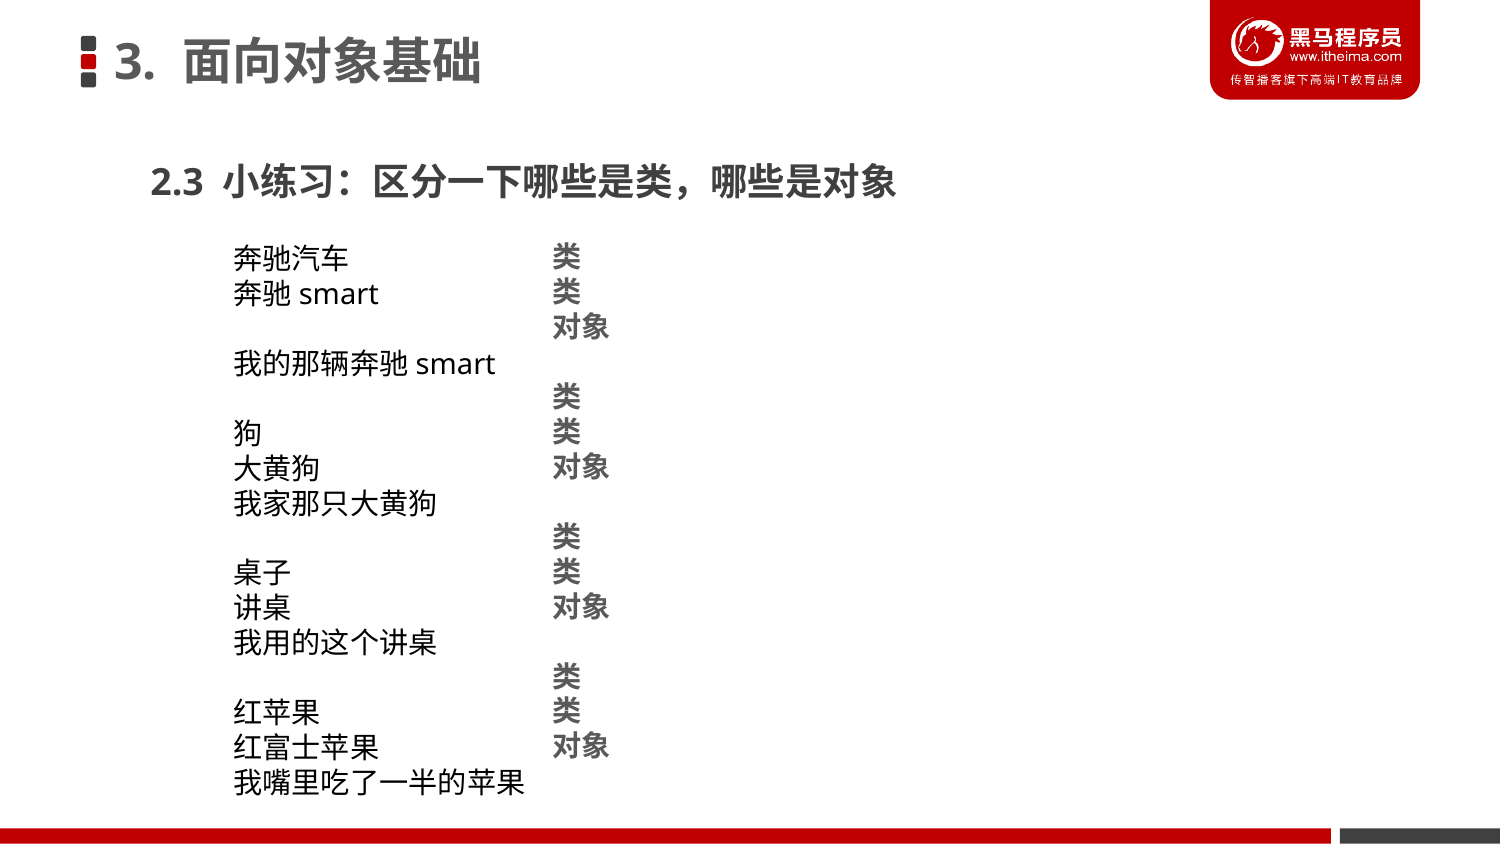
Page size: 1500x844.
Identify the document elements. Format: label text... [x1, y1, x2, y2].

text_box 2.3 小练习：区分一下哪些是类，哪些是对象 [135, 150, 1069, 210]
text_box 奔驰汽车 奔驰smart 我的那辆奔驰smart 狗 大黄狗 我家那只大黄狗 桌子 讲桌 我用的这个讲桌 红苹果 红富士苹果 我嘴里吃了一半的苹果 [218, 232, 573, 807]
text_box 类 类 对象 类 类 对象 类 类 对象 类 类 对象 [537, 230, 627, 771]
picture [1212, 8, 1421, 94]
text_box 3. 面向对象基础 [103, 0, 987, 130]
